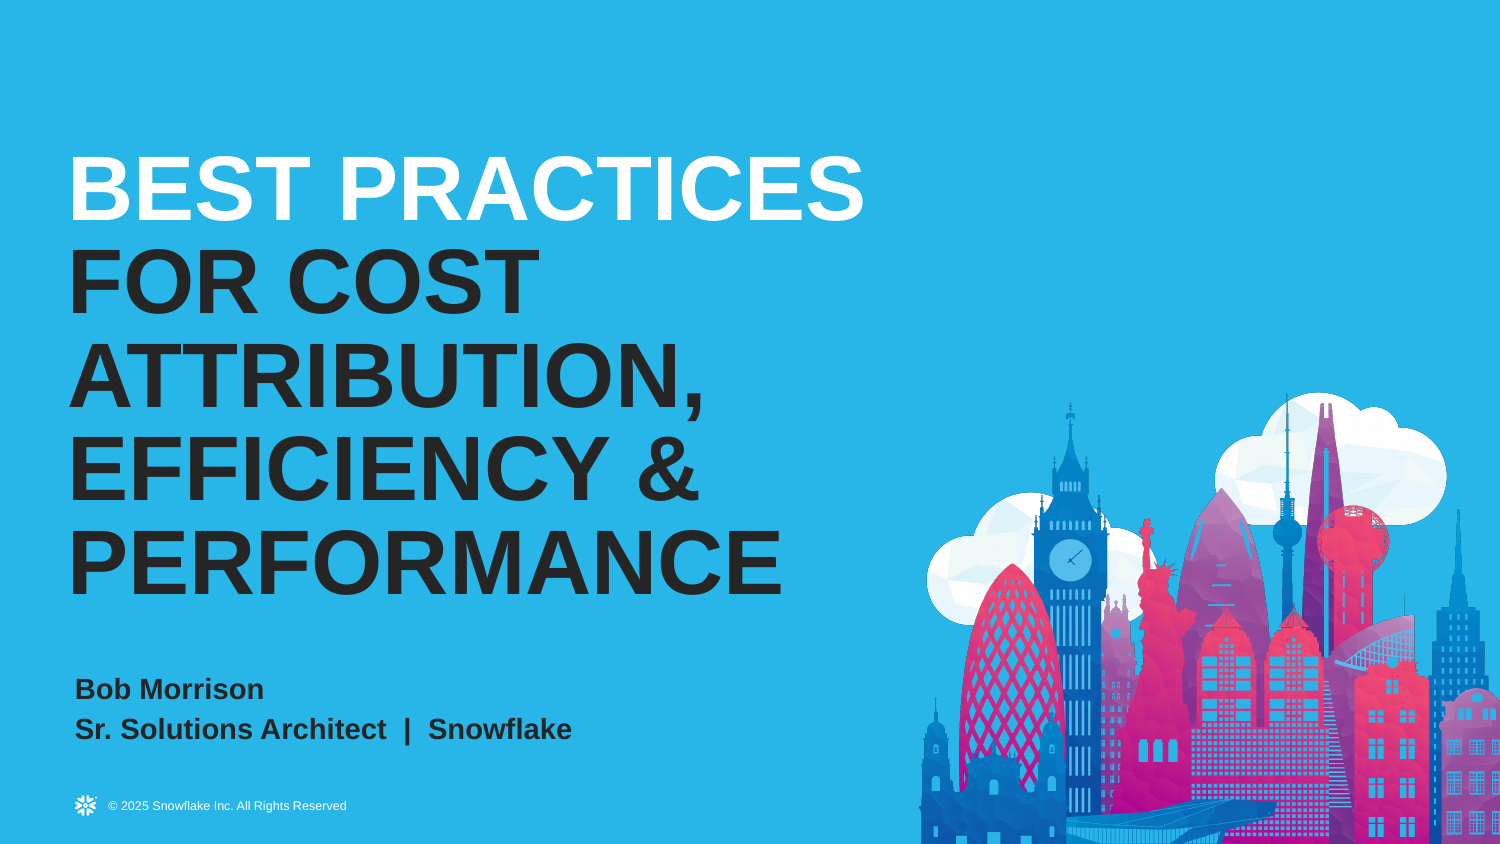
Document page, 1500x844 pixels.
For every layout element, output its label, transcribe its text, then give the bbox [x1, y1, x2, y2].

picture [860, 336, 1500, 844]
list Bob Morrison Sr. Solutions Architect | Snowflake [59, 662, 657, 749]
title BEST PRACTICES FOR COST ATTRIBUTION, EFFICIENCY & PERFORMANCE [59, 283, 989, 621]
